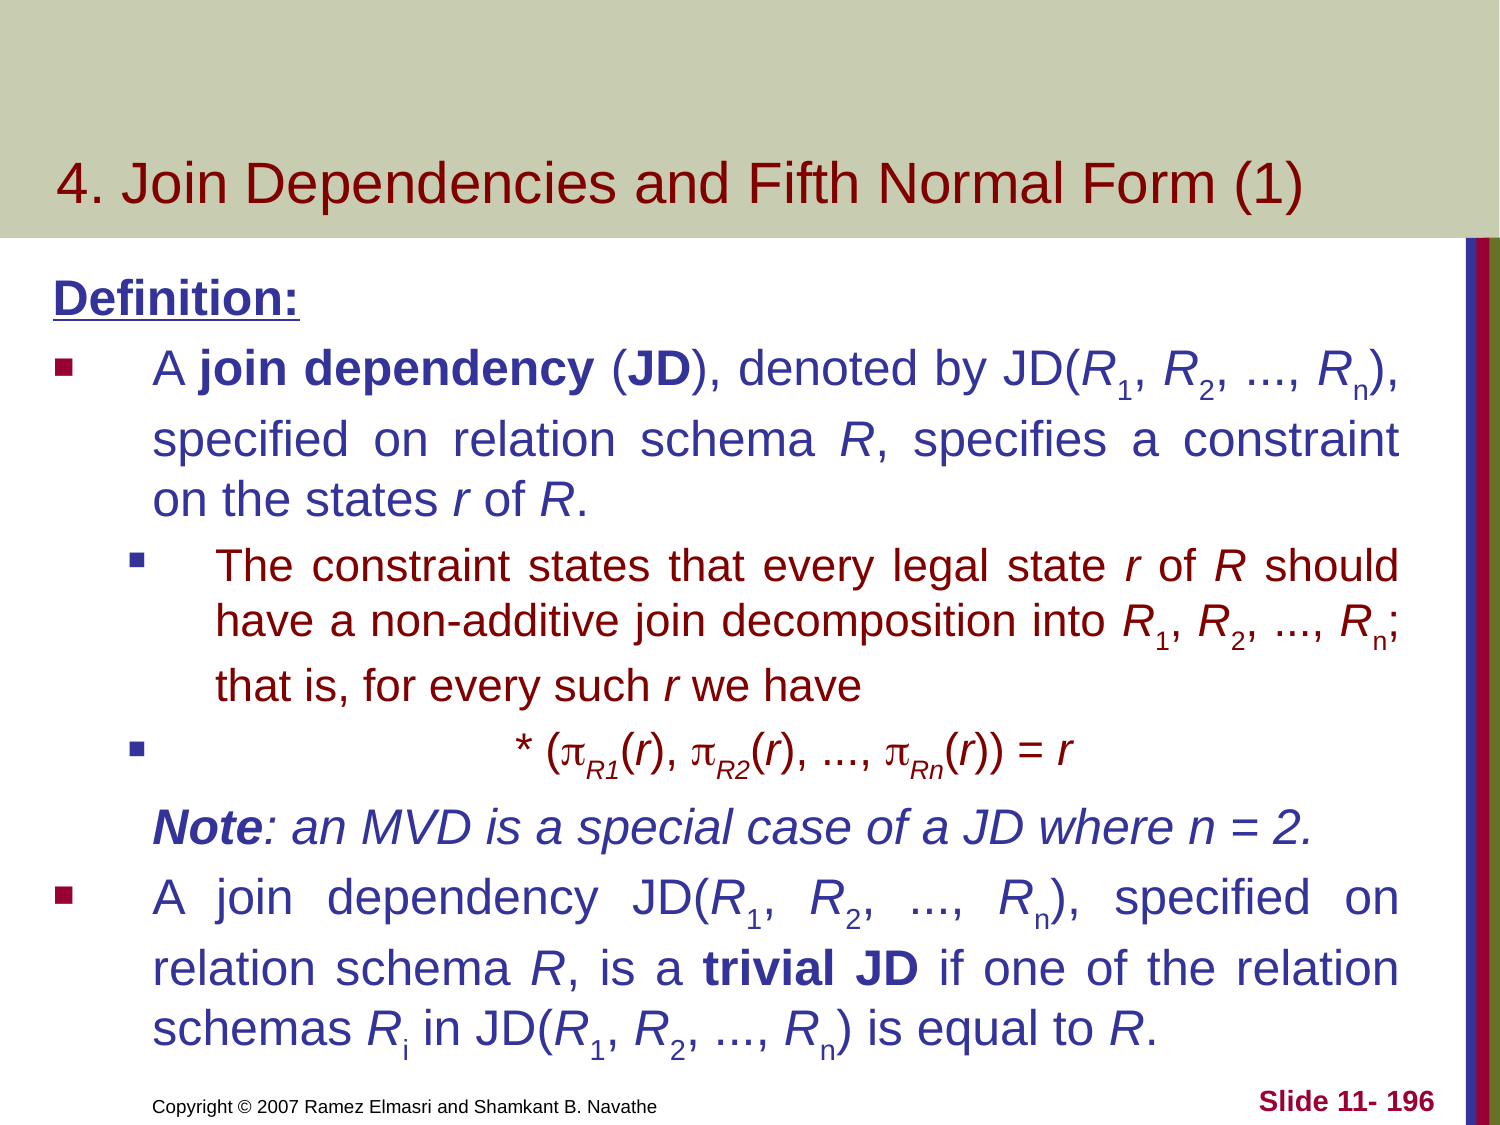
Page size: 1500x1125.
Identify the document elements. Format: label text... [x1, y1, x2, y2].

list Definition: A join dependency (JD), denoted by JD(R1, R2, ..., Rn), specified on relation schema R, specifies a constraint on the states r of R. The constraint states that every legal state r of R should have a non-additive join decomposition into R1, R2, ..., Rn; that is, for every such r we have * (R1(r), R2(r), ..., Rn(r)) = r Note: an MVD is a special case of a JD where n = 2. A join dependency JD(R1, R2, ..., Rn), specified on relation schema R, is a trivial JD if one of the relation schemas Ri in JD(R1, R2, ..., Rn) is equal to R. [37, 258, 1401, 1038]
title 4. Join Dependencies and Fifth Normal Form (1) [41, 35, 1472, 224]
slide_number Slide 11- 196 [1137, 1049, 1451, 1125]
